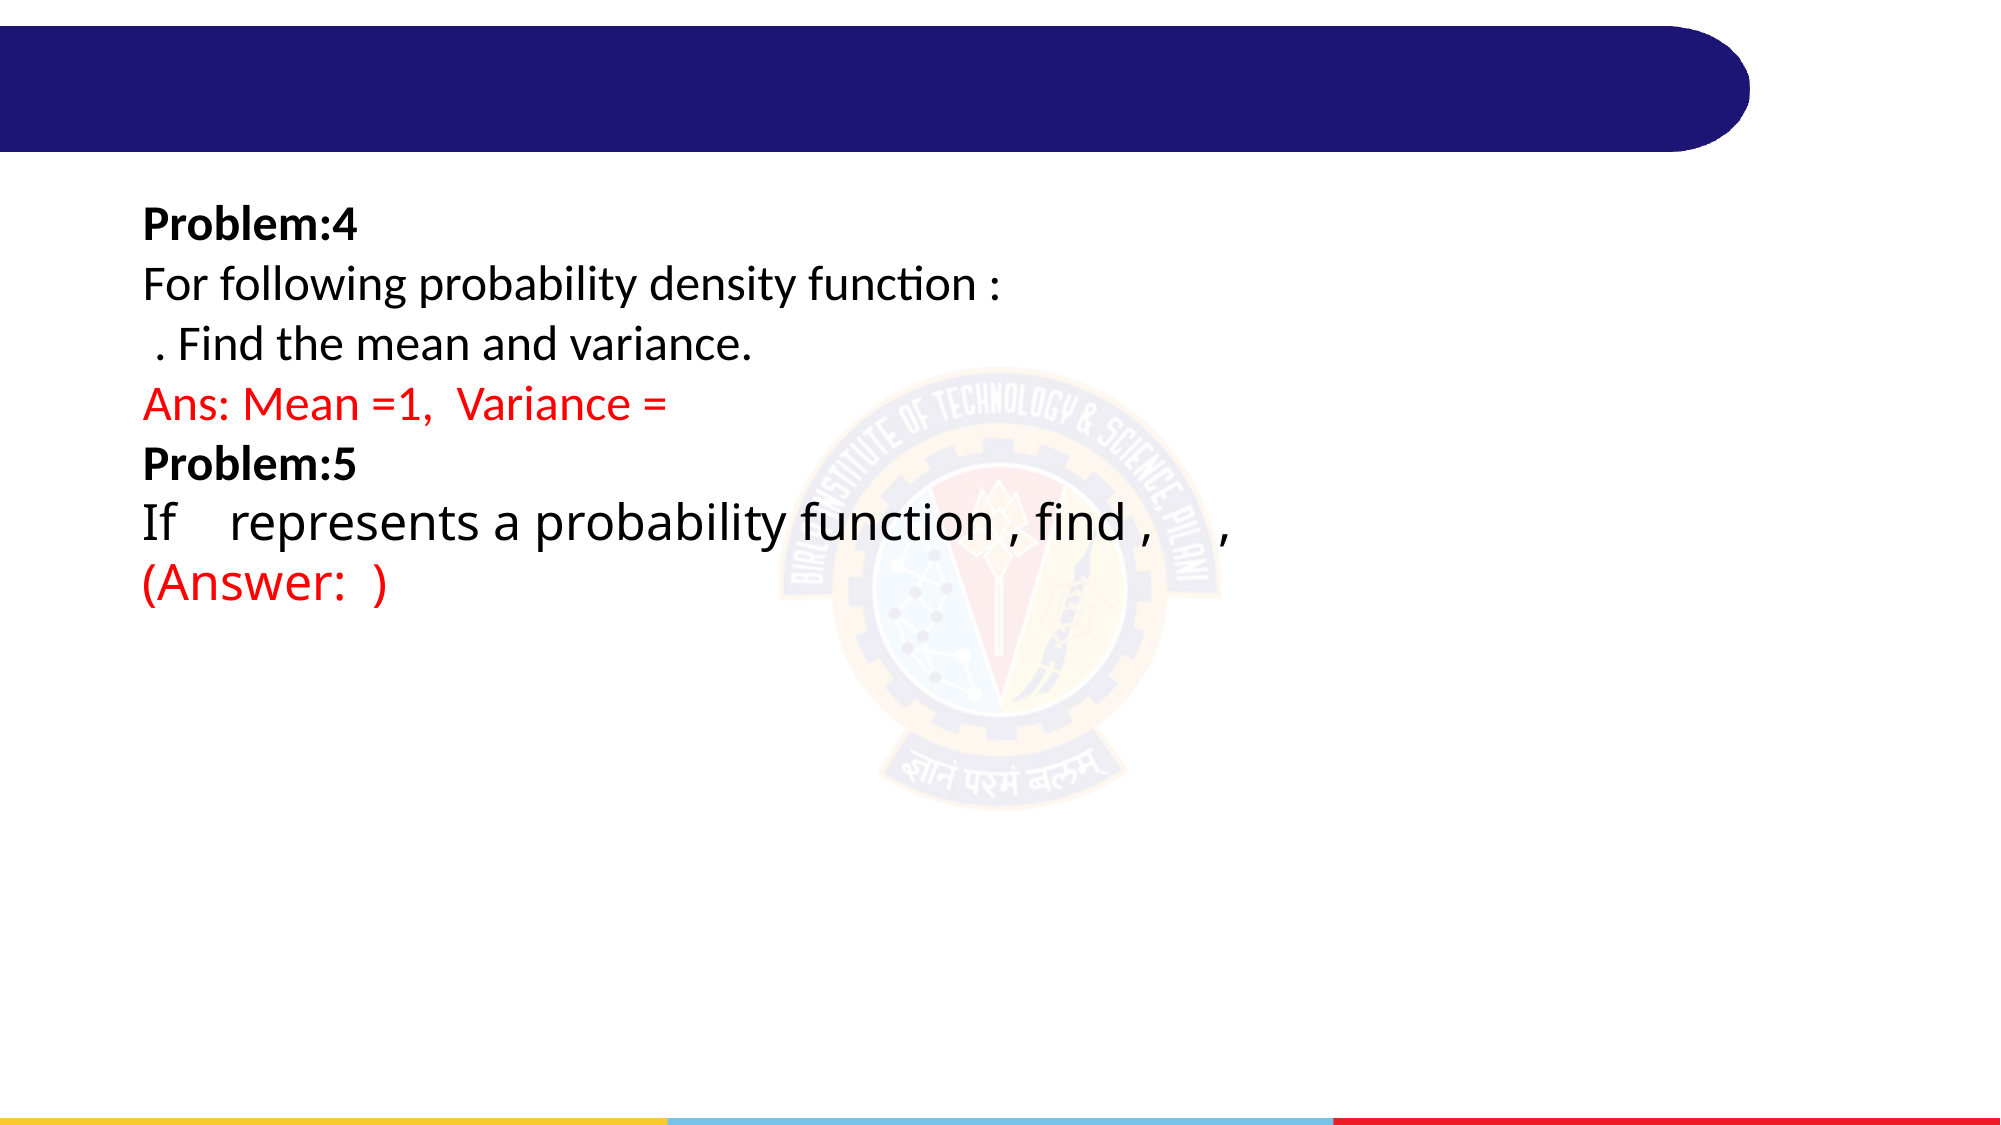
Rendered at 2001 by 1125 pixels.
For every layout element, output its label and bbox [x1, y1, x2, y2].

picture [0, 1118, 2000, 1125]
picture [0, 26, 1750, 152]
